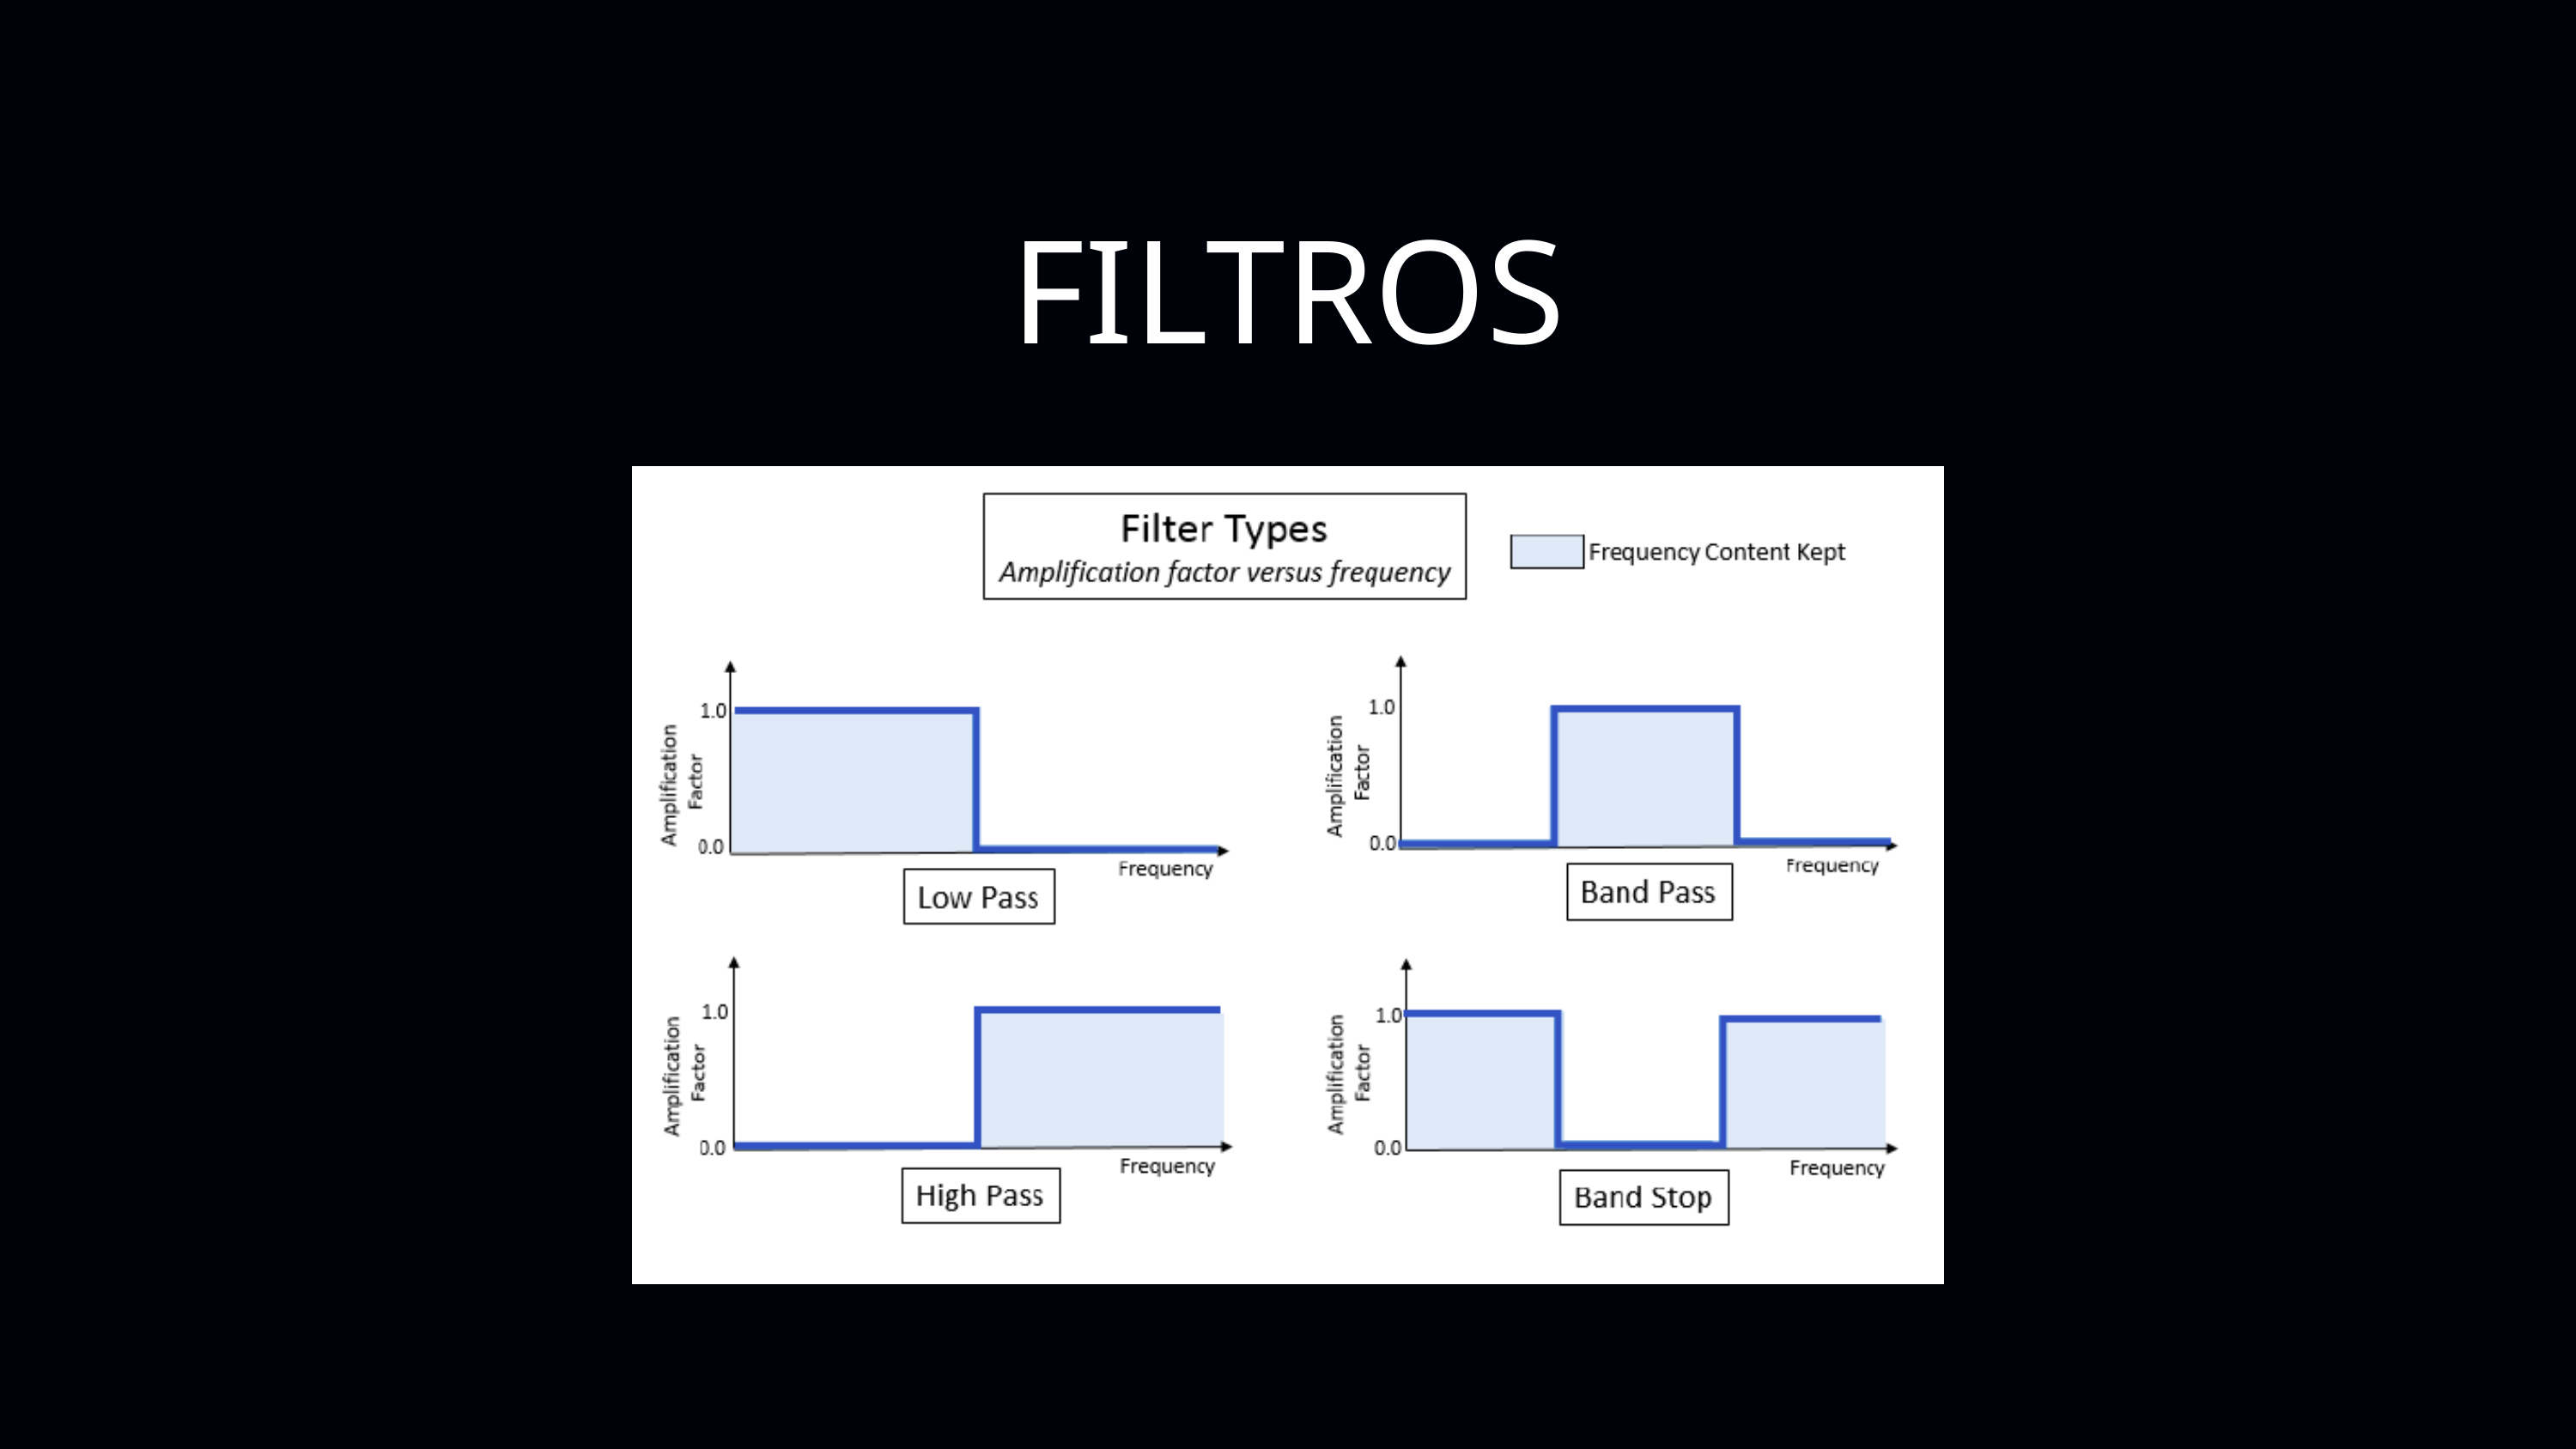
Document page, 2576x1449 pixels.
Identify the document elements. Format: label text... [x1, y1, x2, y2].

picture [631, 466, 1944, 1284]
text_box FILTROS [295, 200, 2281, 373]
